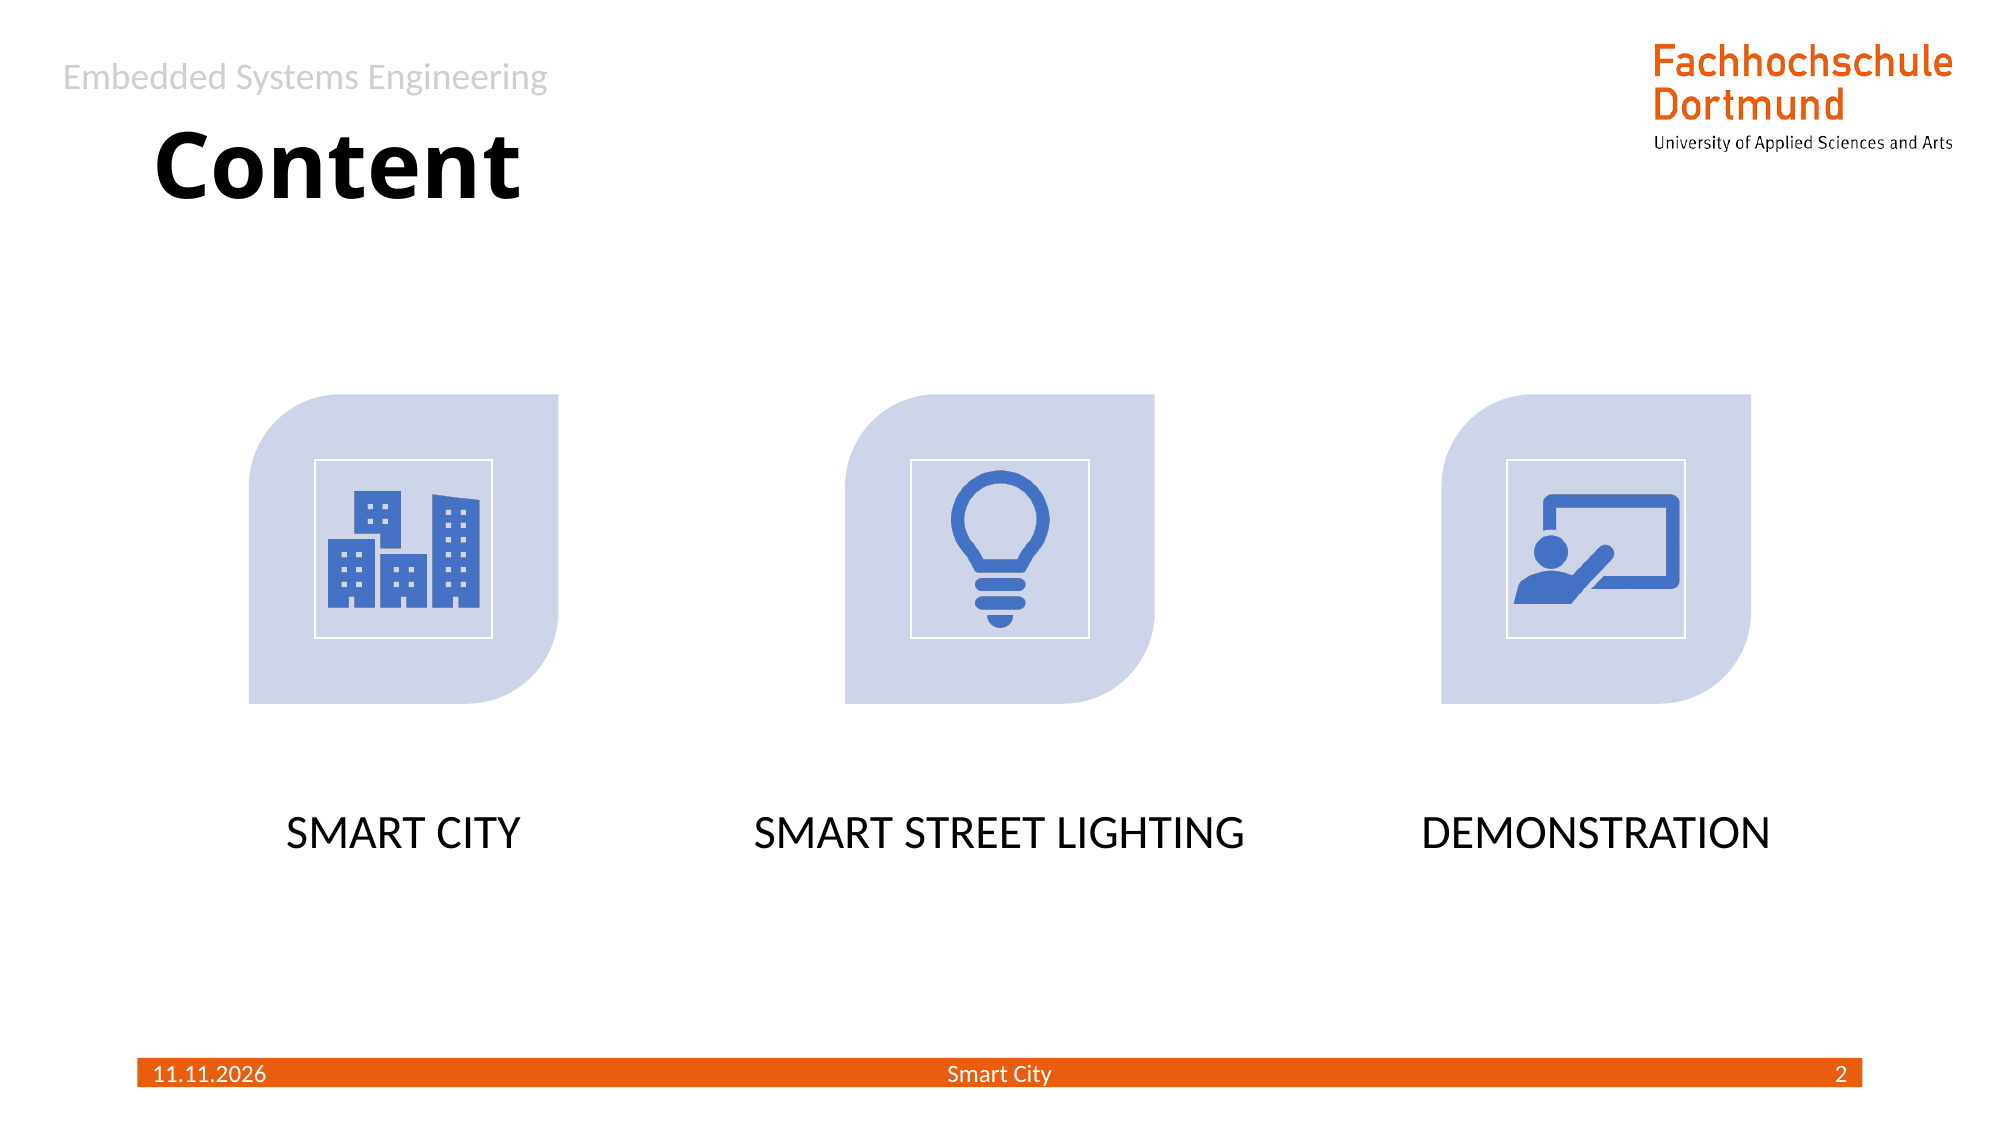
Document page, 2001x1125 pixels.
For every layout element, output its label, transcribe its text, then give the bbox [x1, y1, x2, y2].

picture [1655, 44, 1952, 152]
slide_number 2 [1412, 1042, 1863, 1103]
footer Smart City [662, 1042, 1338, 1103]
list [137, 299, 1863, 1014]
title Content [137, 59, 1863, 278]
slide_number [137, 1042, 588, 1103]
